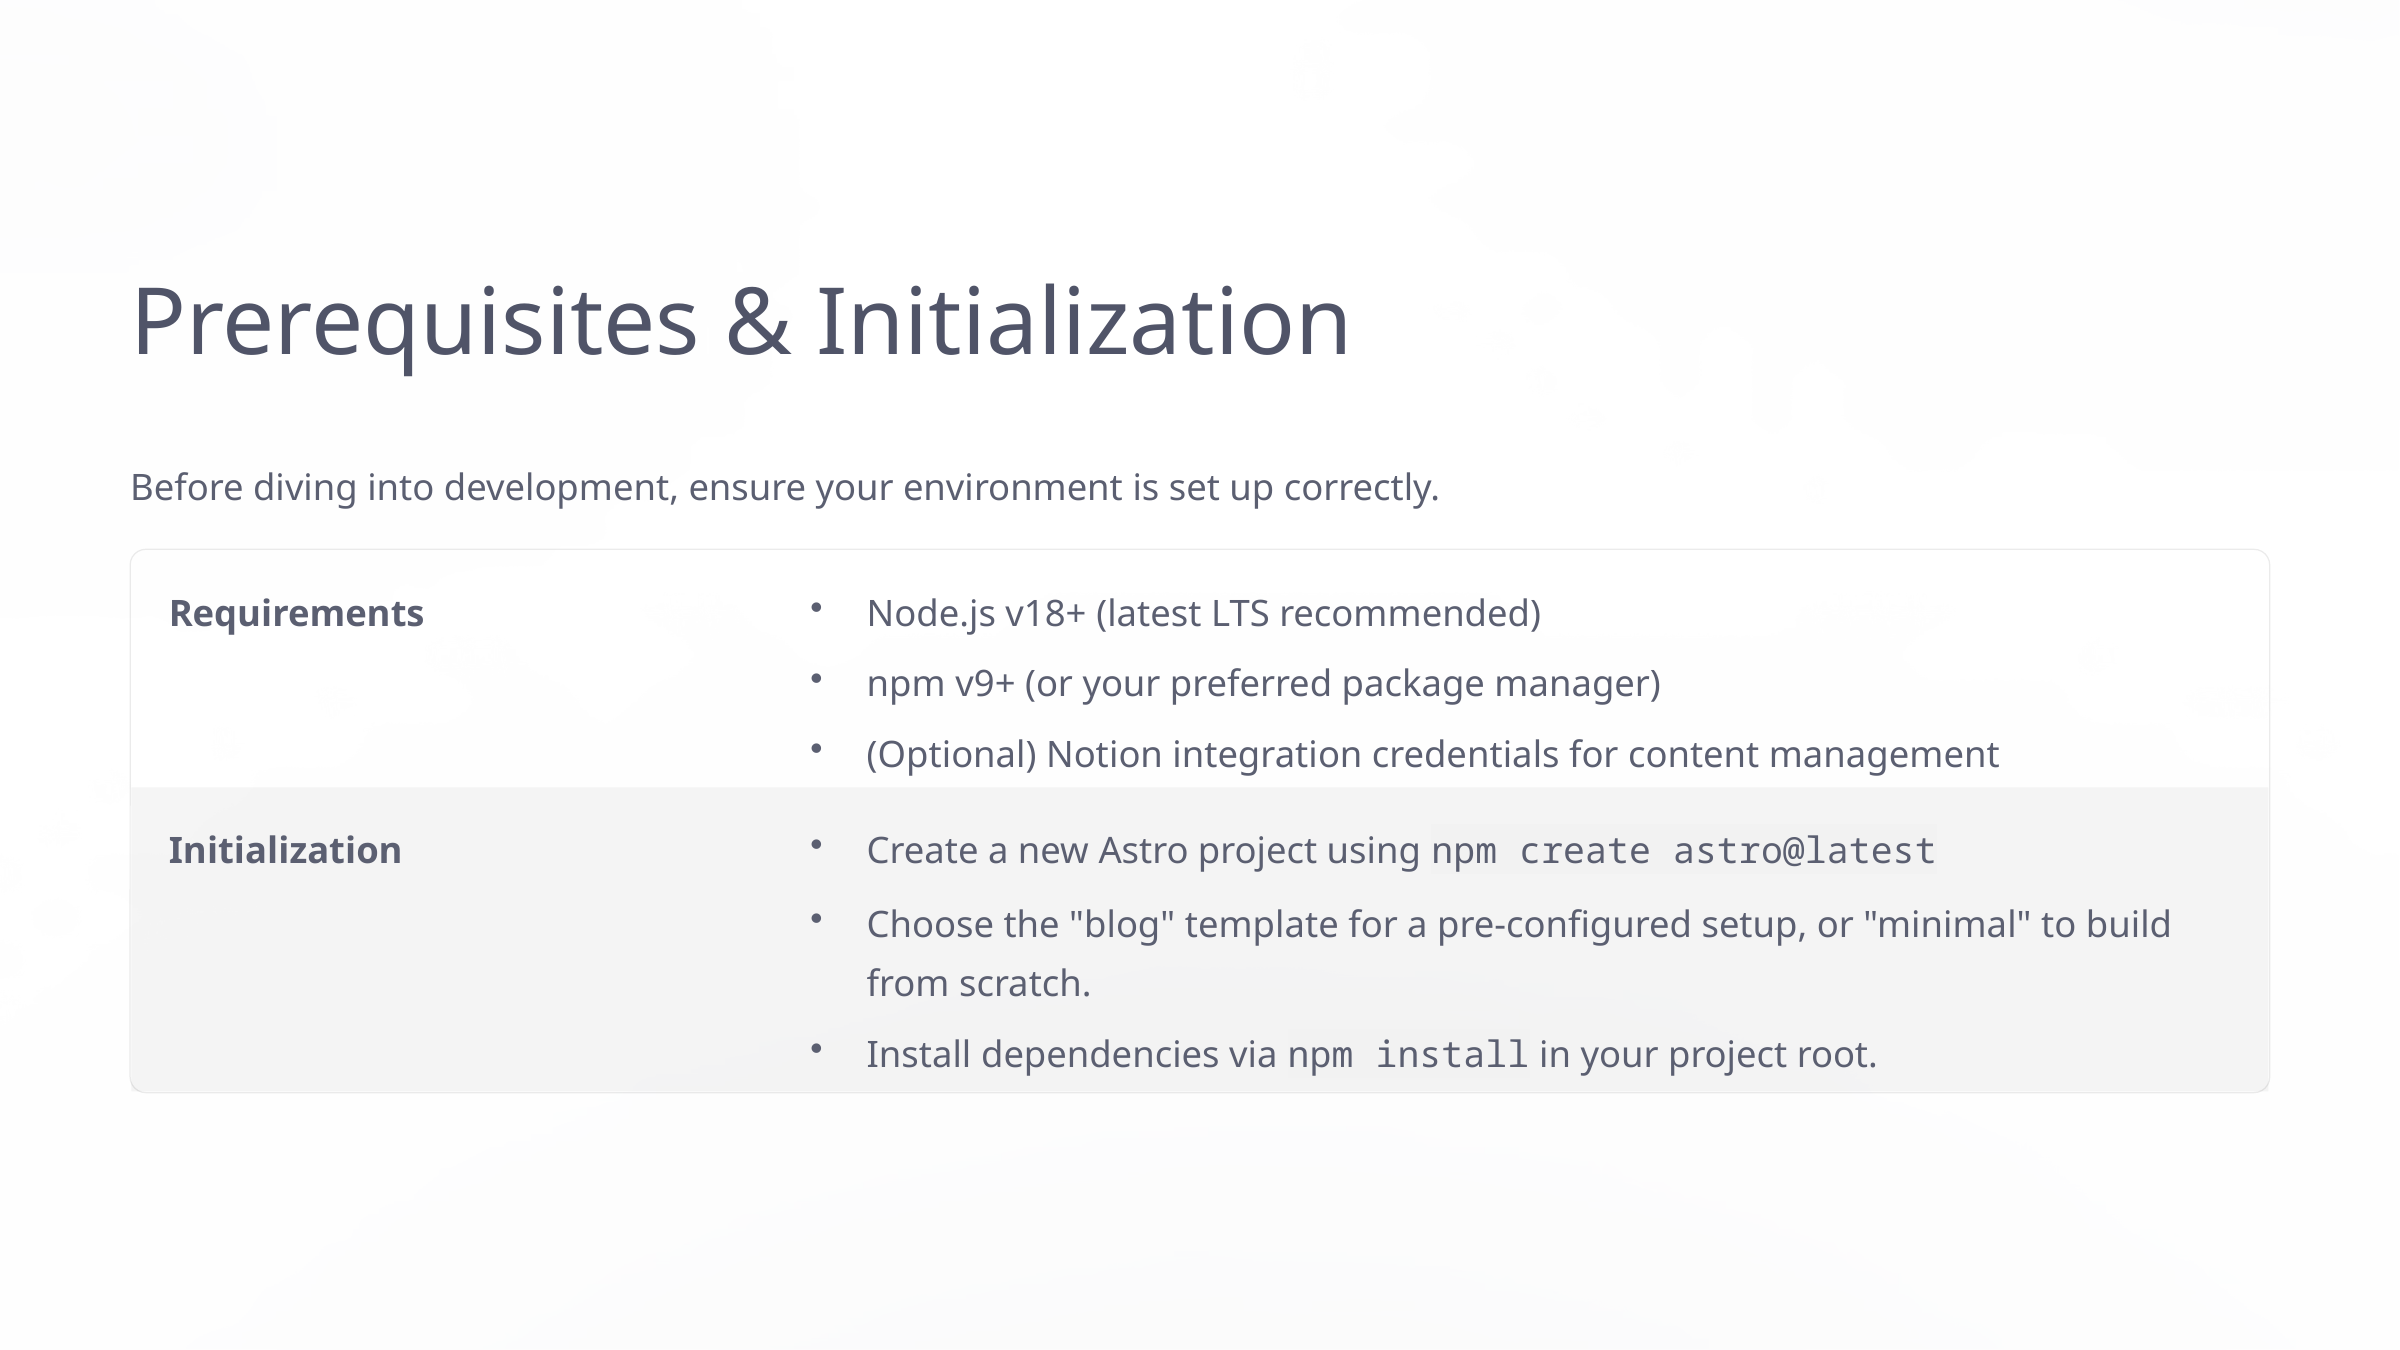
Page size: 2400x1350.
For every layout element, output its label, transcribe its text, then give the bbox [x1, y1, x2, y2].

text_box Prerequisites & Initialization [130, 257, 1352, 374]
text_box [131, 550, 2269, 787]
text_box Requirements [168, 574, 735, 634]
text_box Node.js v18+ (latest LTS recommended) [810, 574, 2232, 634]
text_box Before diving into development, ensure your environment is set up correctly. [130, 447, 2270, 508]
text_box Create a new Astro project using npm create astro@latest [810, 811, 2232, 875]
text_box [131, 787, 2269, 1092]
text_box Install dependencies via npm install in your project root. [810, 1015, 2232, 1079]
text_box npm v9+ (or your preferred package manager) [810, 644, 2232, 705]
text_box Initialization [168, 811, 735, 871]
text_box (Optional) Notion integration credentials for content management [810, 715, 2232, 775]
text_box Choose the "blog" template for a pre-configured setup, or "minimal" to build from scratch. [810, 885, 2232, 1005]
